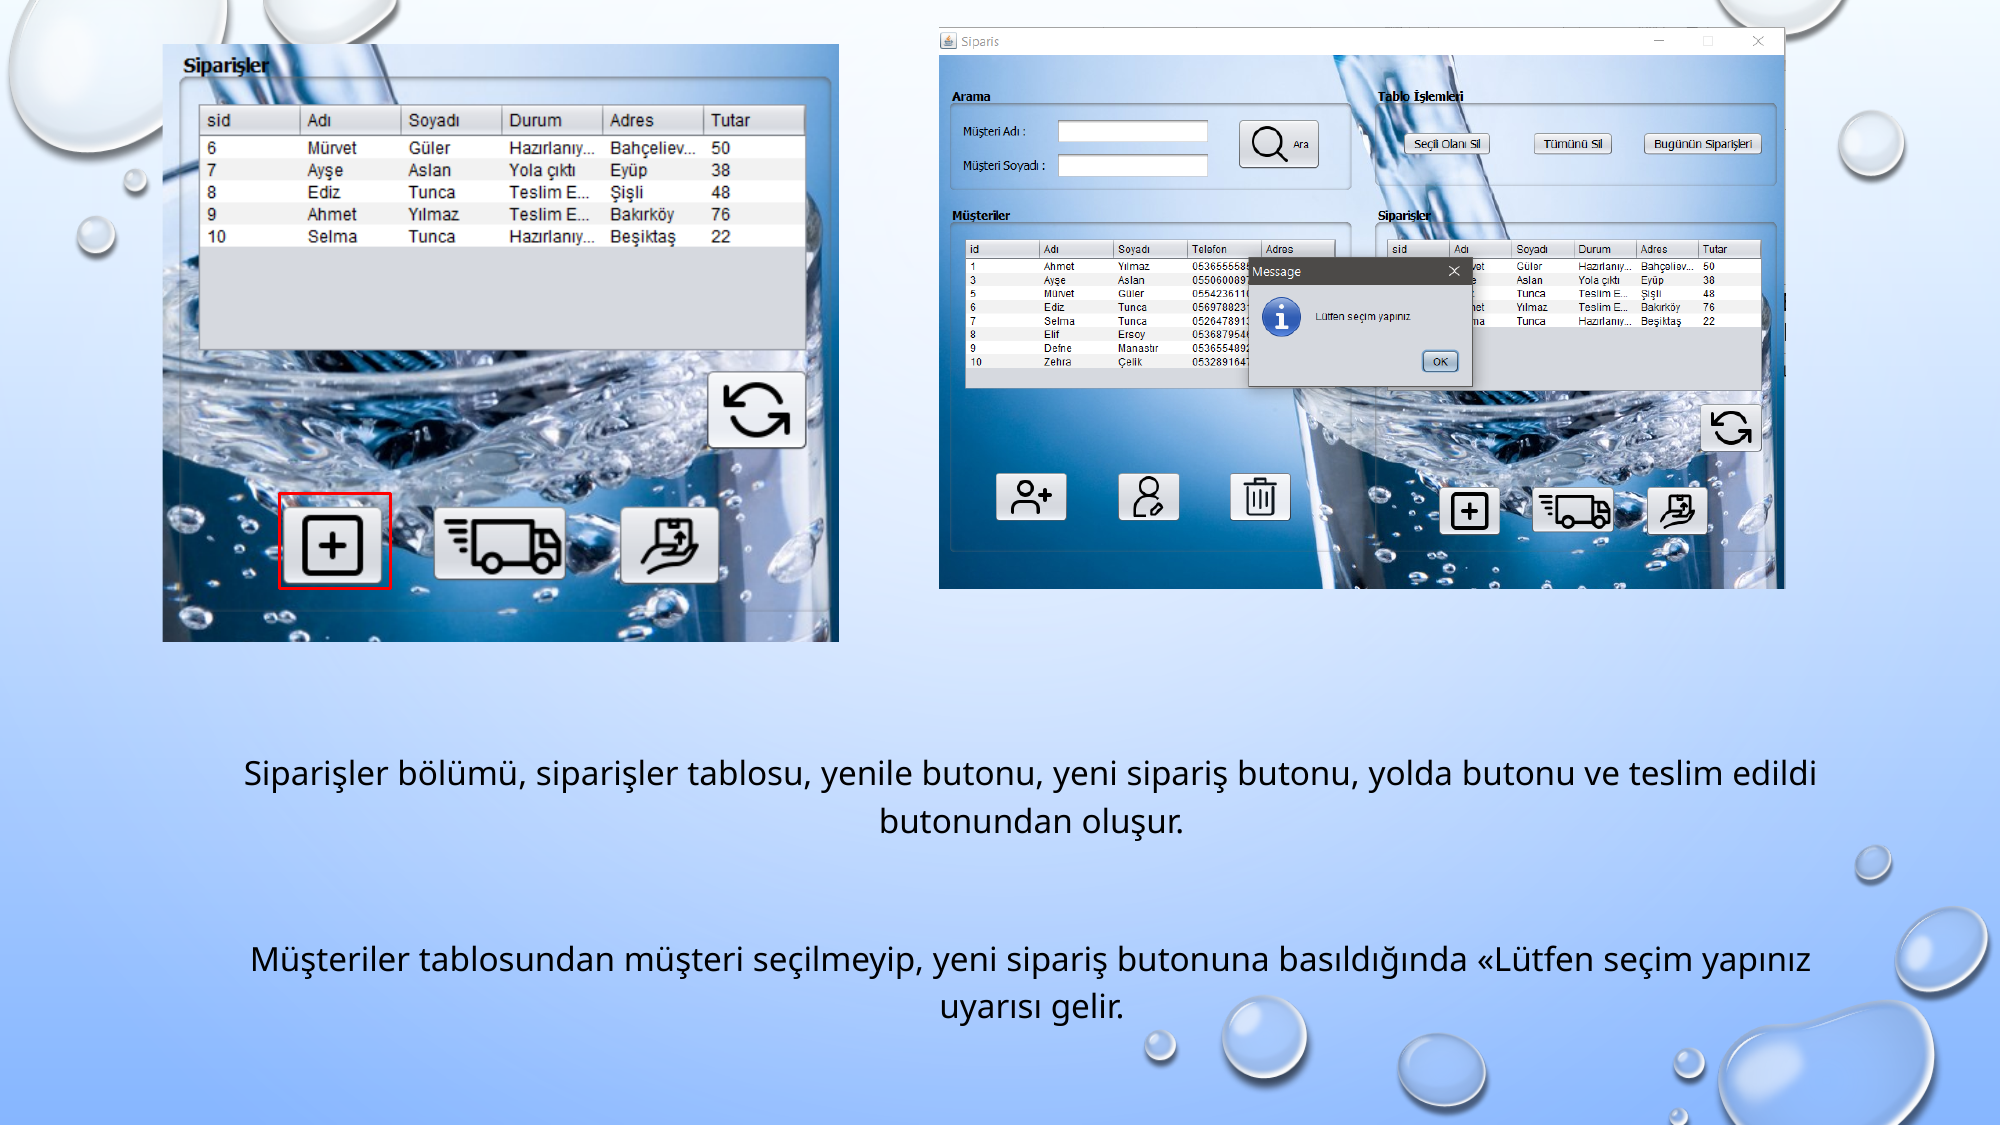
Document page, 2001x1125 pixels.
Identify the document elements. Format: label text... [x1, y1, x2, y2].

list Siparişler bölümü, siparişler tablosu, yenile butonu, yeni sipariş butonu, yolda butonu ve teslim edildi butonundan oluşur. Müşteriler tablosundan müşteri seçilmeyip, yeni sipariş butonuna basıldığında «Lütfen seçim yapınız uyarısı gelir. [214, 736, 1851, 950]
picture [0, 0, 2000, 1125]
